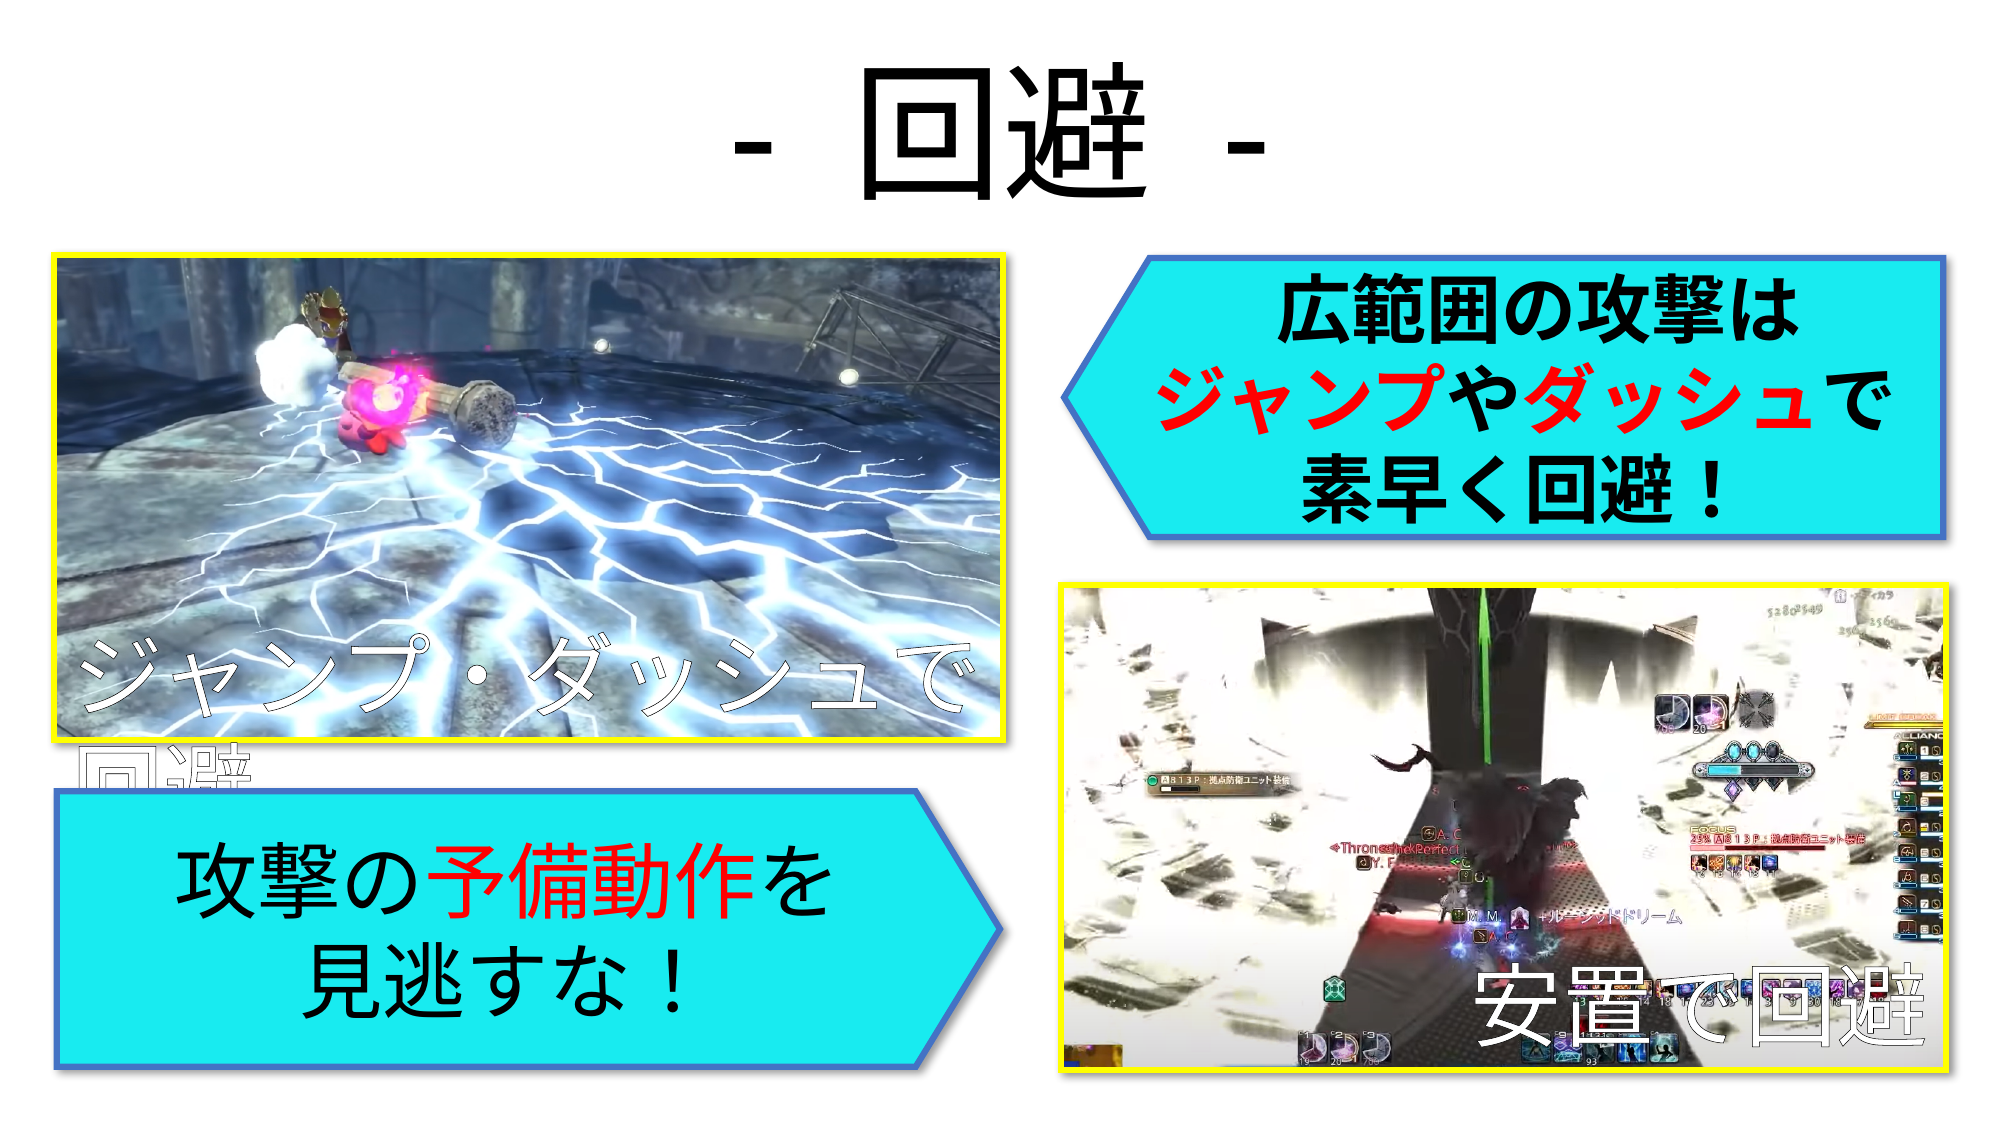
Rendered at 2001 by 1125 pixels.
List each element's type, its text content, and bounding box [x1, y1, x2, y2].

text_box 攻撃の予備動作を 見逃すな！ [55, 790, 1002, 1068]
text_box ジャンプ・ダッシュで回避 [56, 737, 1000, 846]
text_box 広範囲の攻撃は ジャンプやダッシュで 素早く回避！ [1062, 256, 1945, 538]
text_box - 回避 - [0, 41, 2000, 229]
picture [1064, 587, 1944, 1067]
picture [56, 257, 1000, 737]
